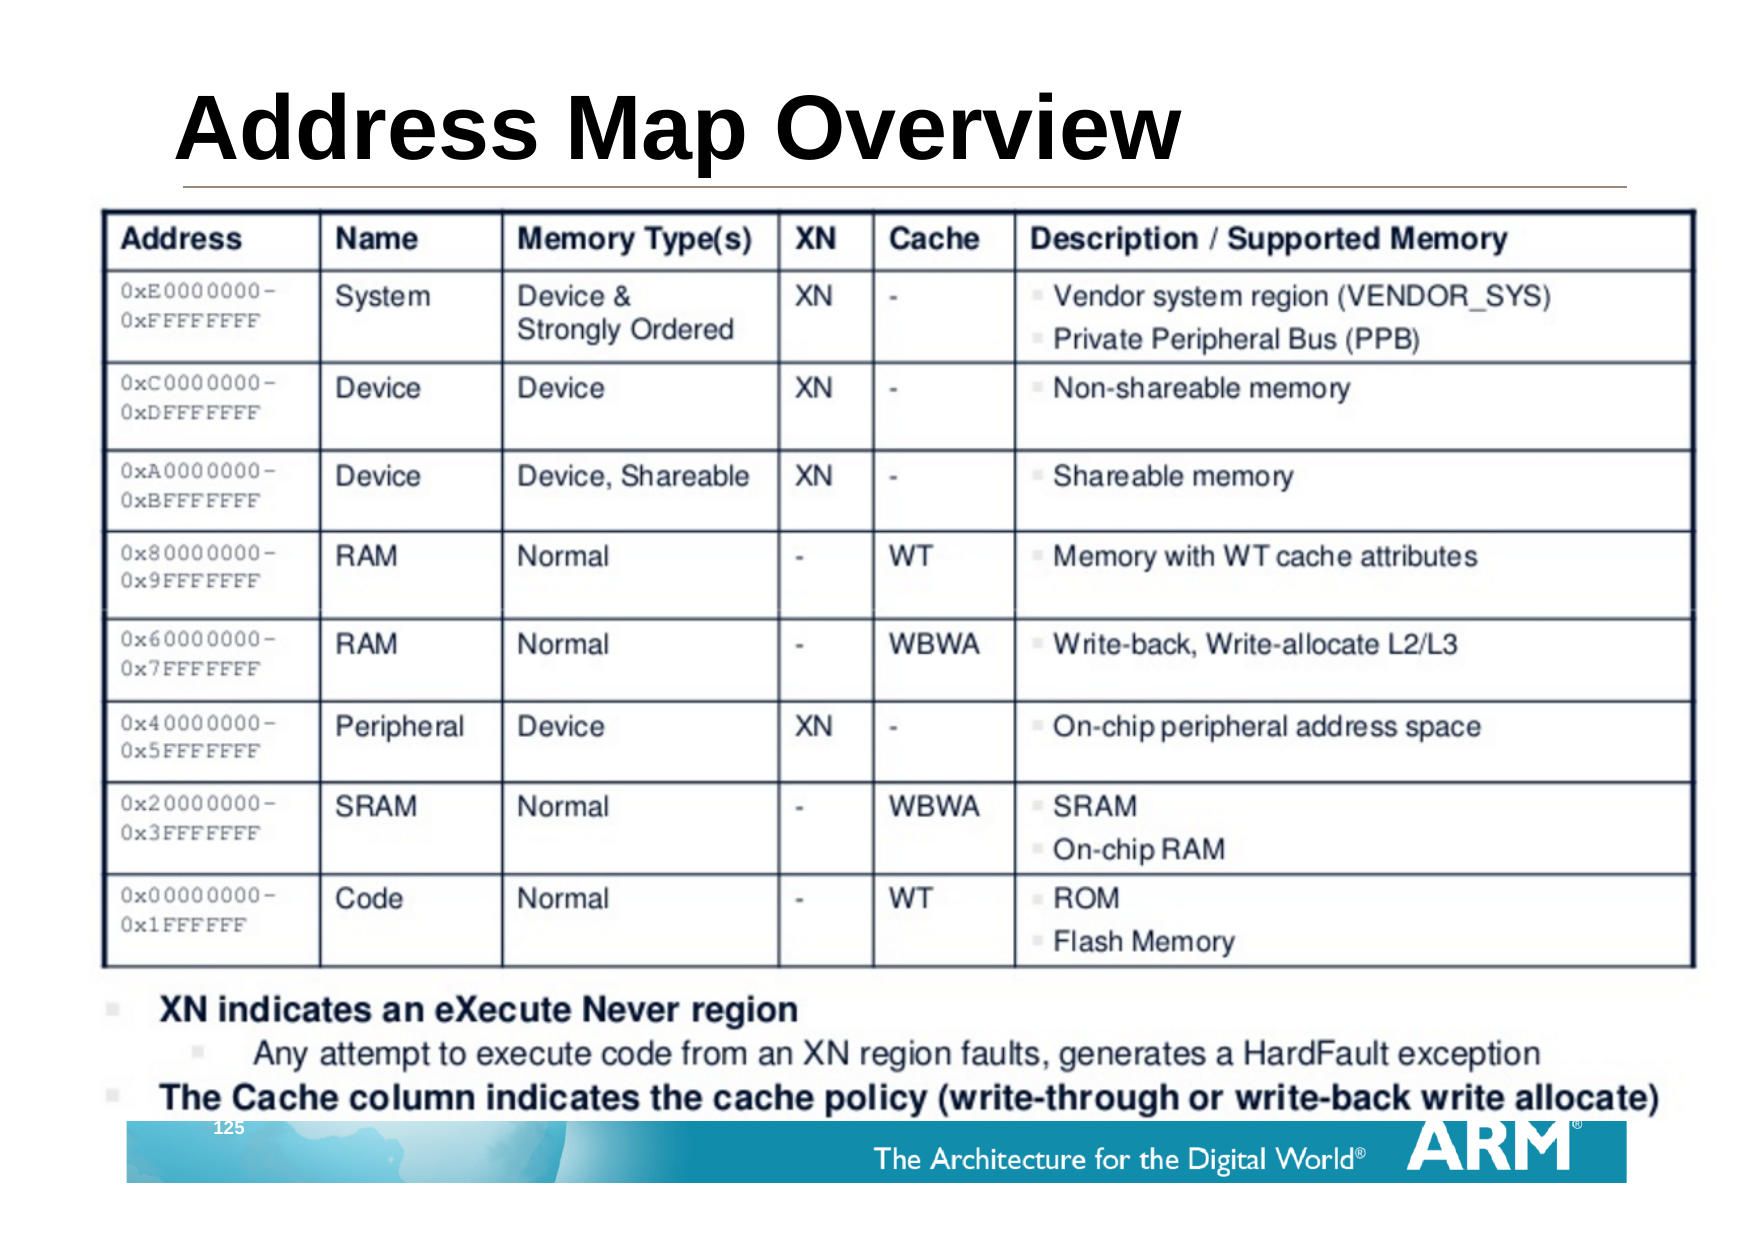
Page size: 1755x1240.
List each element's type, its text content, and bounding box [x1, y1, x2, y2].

slide_number 125 [198, 1129, 287, 1176]
picture [89, 194, 1728, 1183]
title Address Map Overview [173, 80, 1581, 172]
